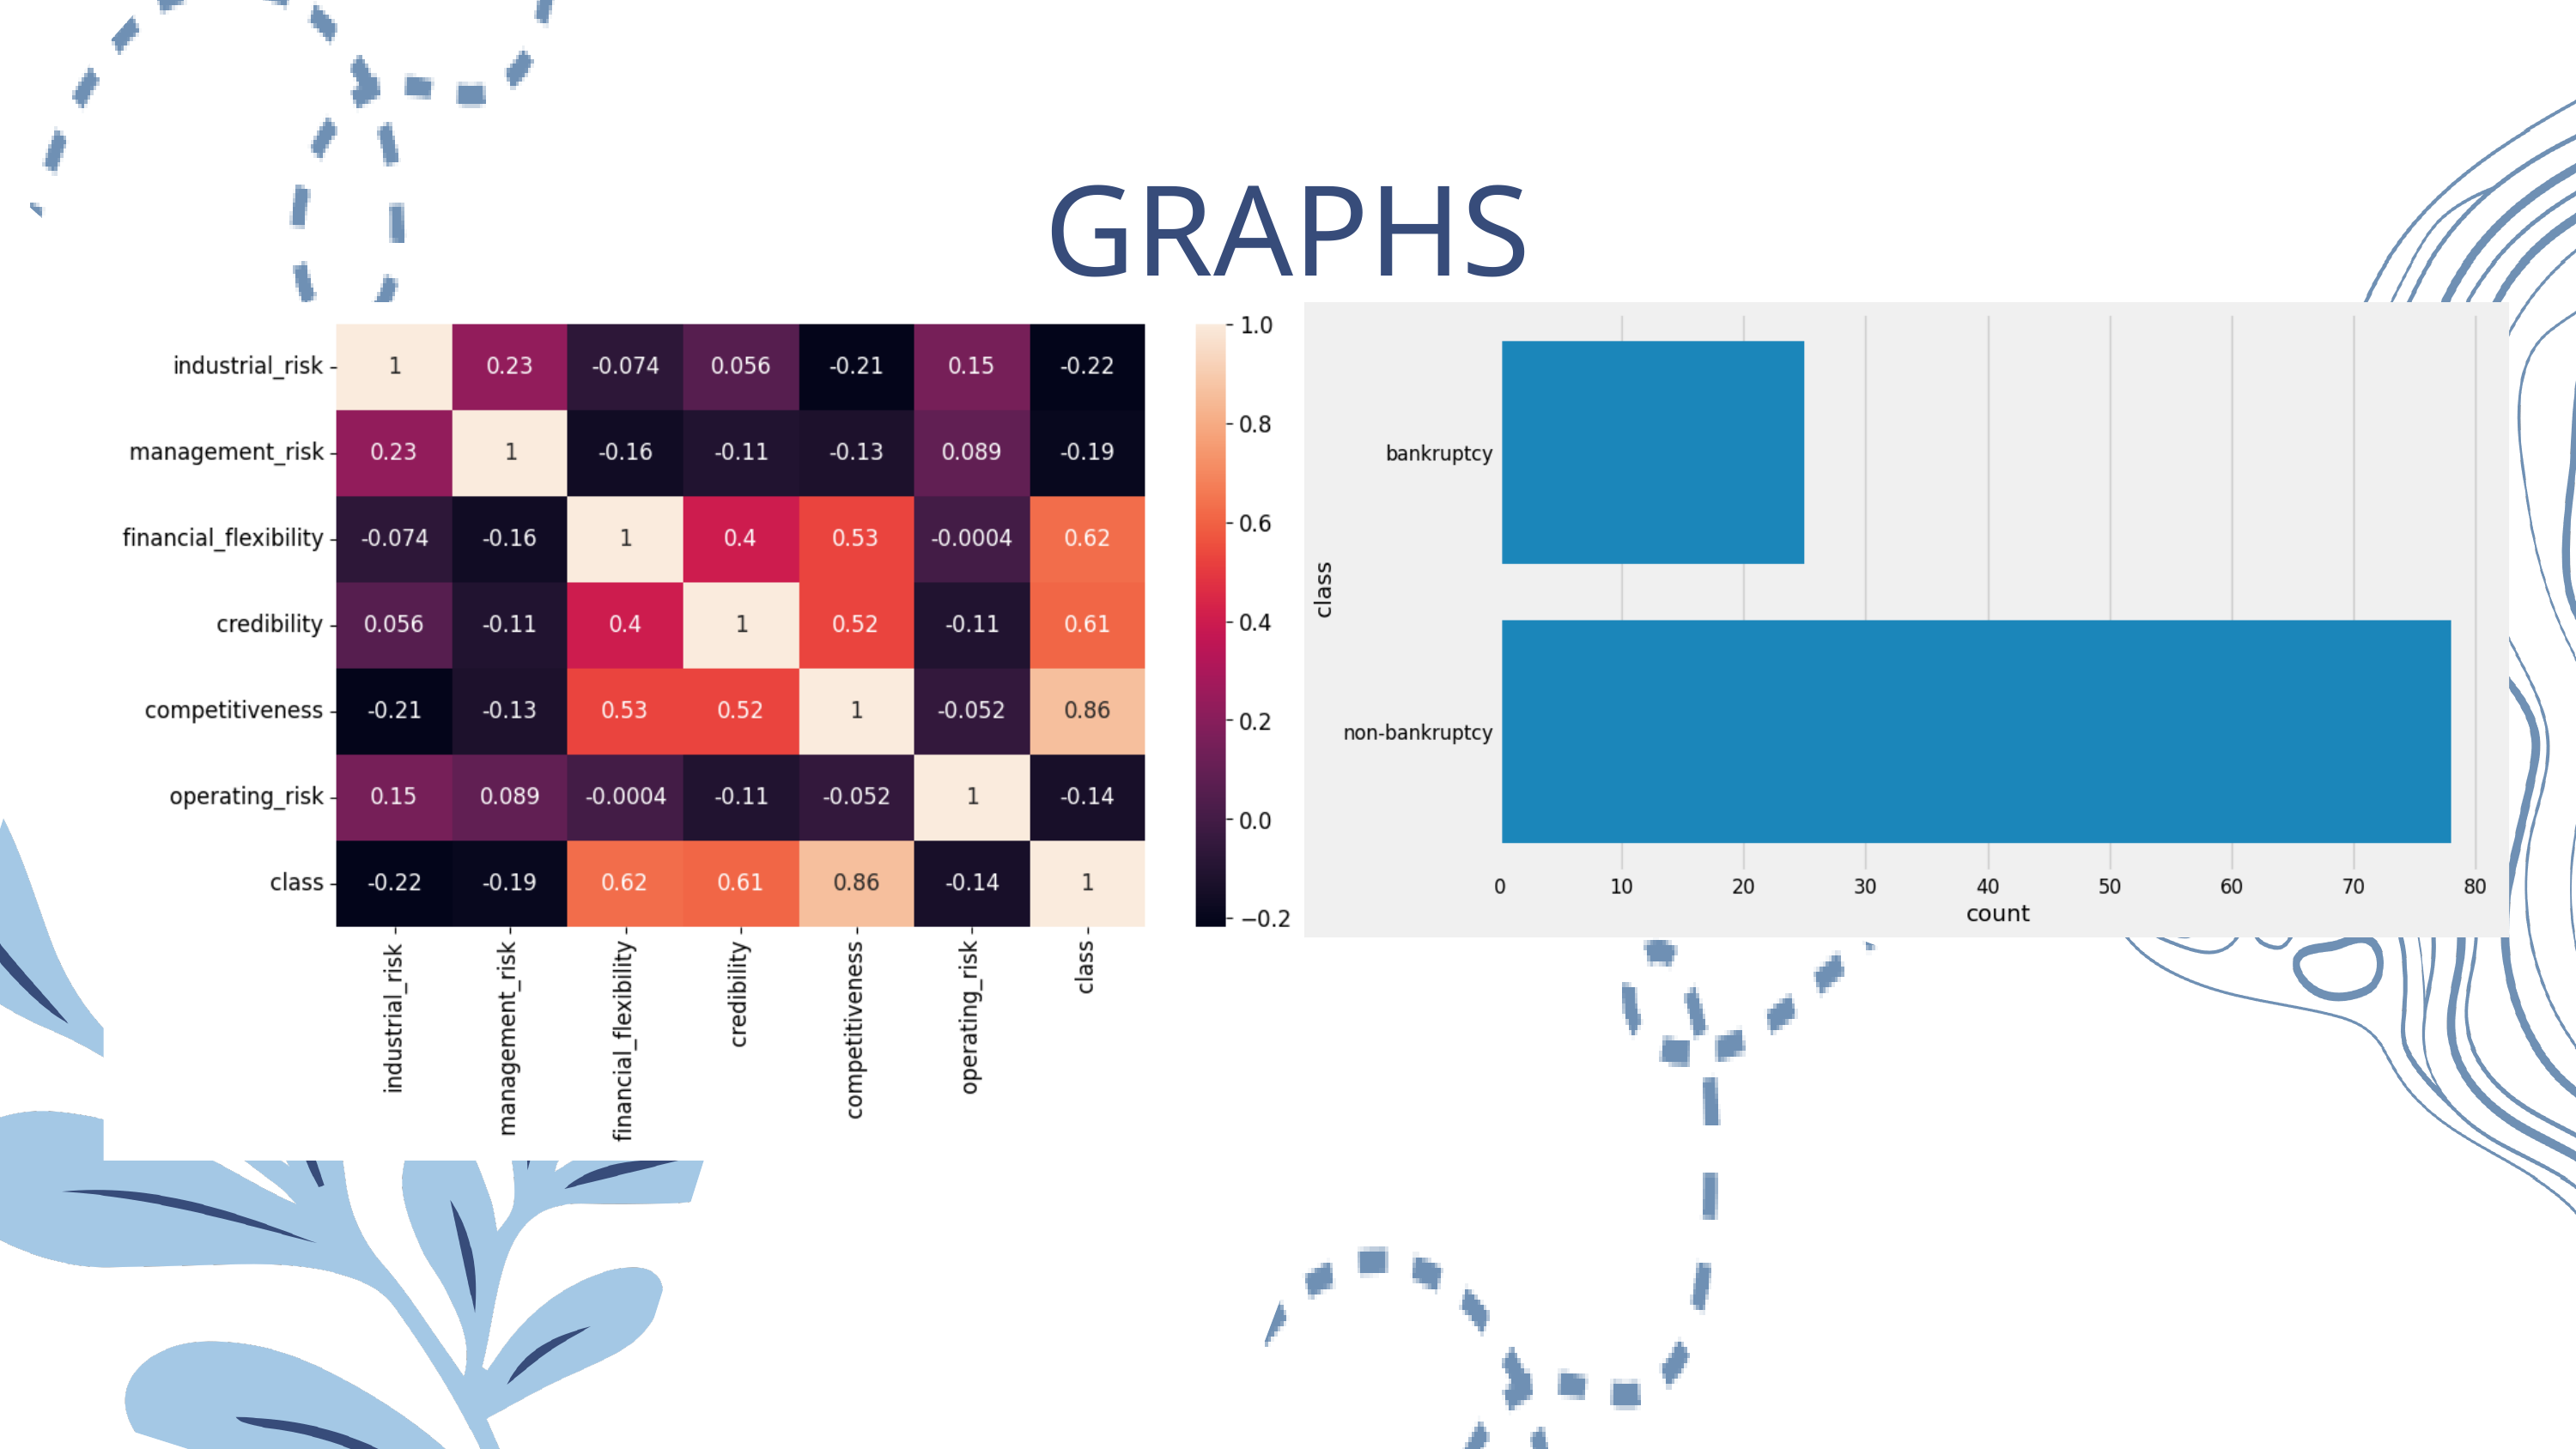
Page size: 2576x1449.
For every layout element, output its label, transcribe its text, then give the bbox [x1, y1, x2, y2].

text_box [0, 664, 704, 1449]
text_box [1224, 937, 2085, 1449]
text_box [2075, 0, 2576, 1358]
text_box [1303, 302, 2510, 937]
text_box [0, 0, 872, 302]
text_box [103, 302, 1304, 1161]
text_box GRAPHS [562, 125, 2014, 301]
